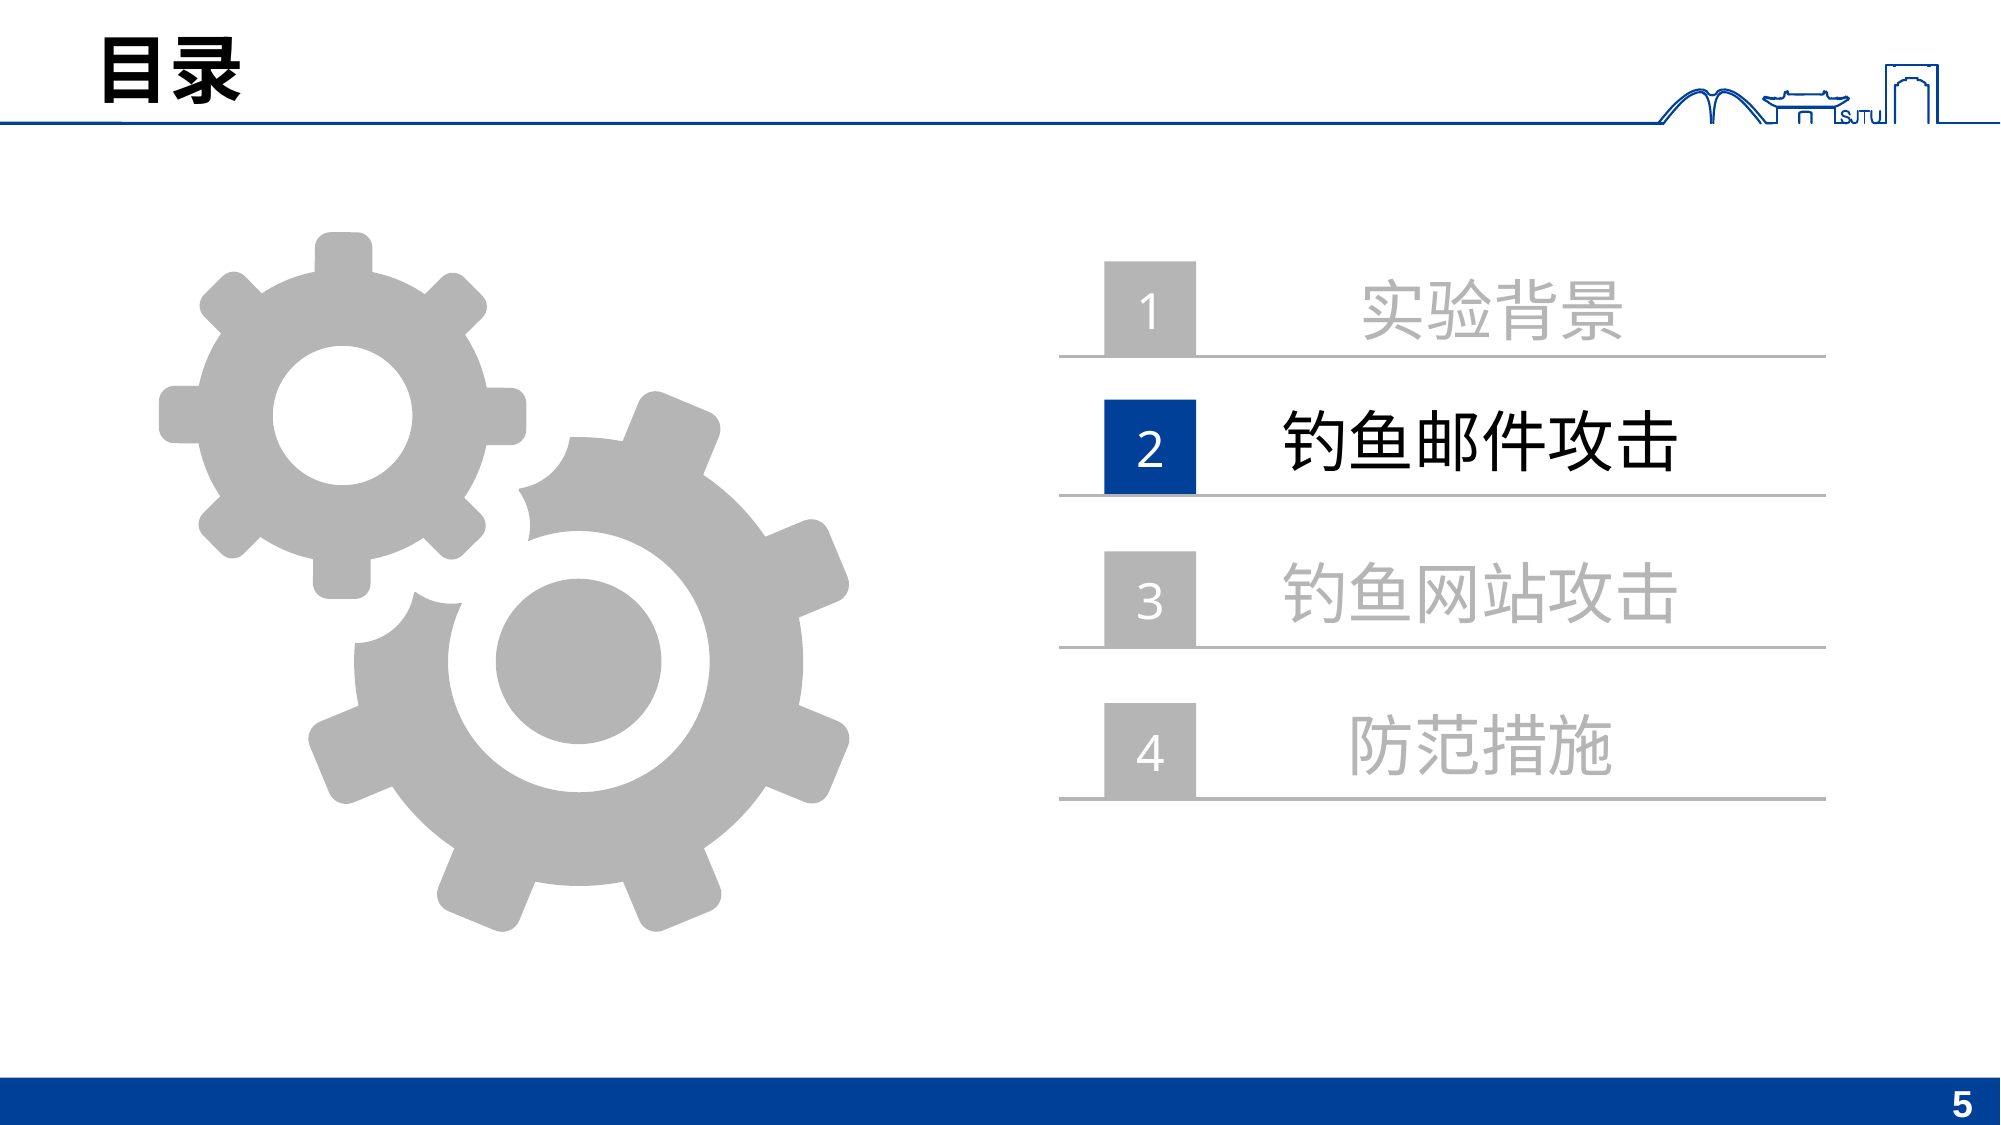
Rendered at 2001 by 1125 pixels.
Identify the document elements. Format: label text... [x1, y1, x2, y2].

text_box [157, 231, 528, 600]
text_box 实验背景 [1159, 261, 1827, 356]
slide_number 5 [1537, 1079, 1988, 1125]
text_box 钓鱼网站攻击 [1148, 544, 1815, 640]
text_box 2 [1103, 399, 1197, 494]
text_box 钓鱼邮件攻击 [1148, 392, 1815, 488]
text_box 4 [1103, 702, 1197, 797]
text_box [307, 390, 851, 933]
title 目录 [79, 22, 1919, 124]
text_box 3 [1103, 550, 1197, 646]
text_box 防范措施 [1148, 696, 1815, 791]
text_box 1 [1103, 260, 1197, 355]
